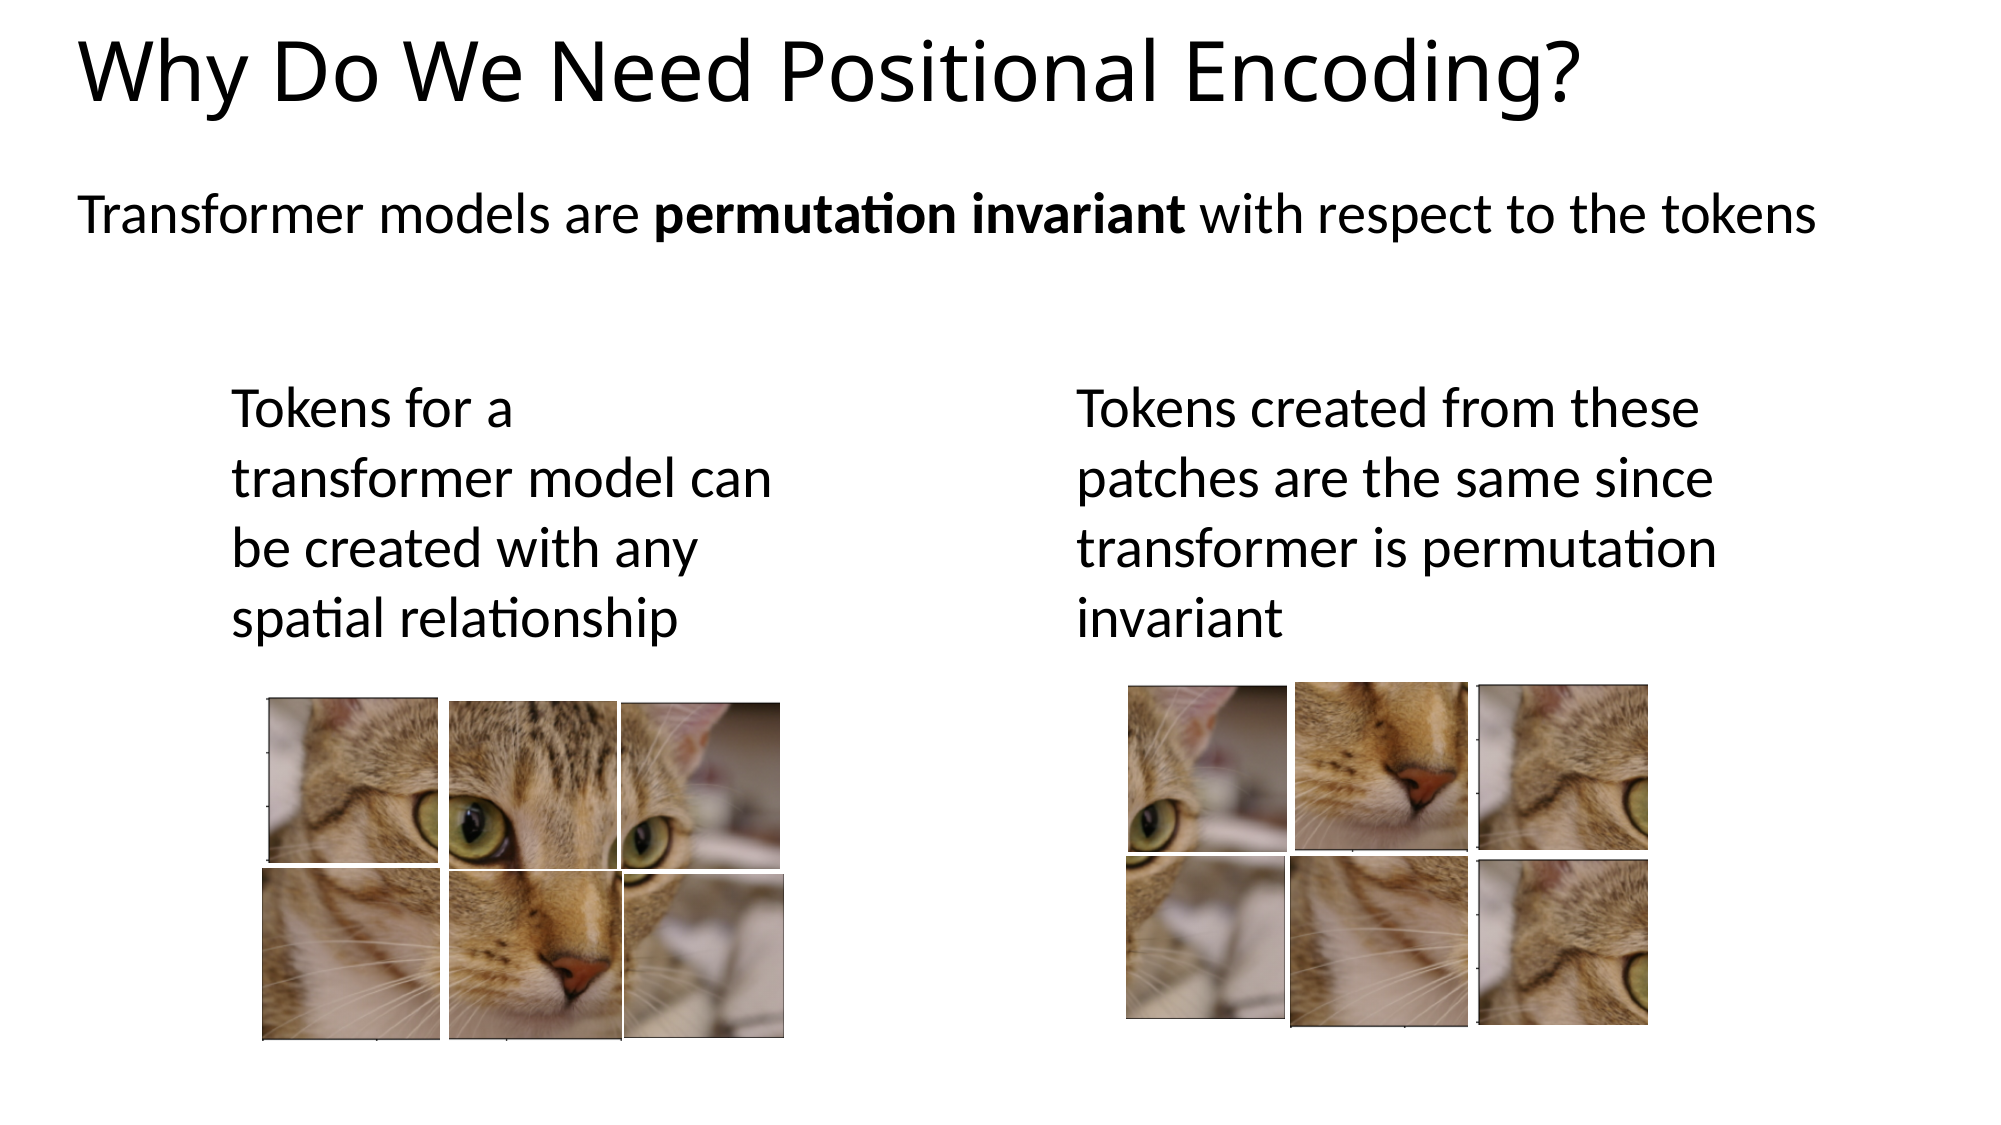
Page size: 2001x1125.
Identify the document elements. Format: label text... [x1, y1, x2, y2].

picture [449, 870, 622, 1042]
title Why Do We Need Positional Encoding? [62, 29, 1953, 134]
picture [266, 697, 438, 864]
picture [1476, 859, 1648, 1025]
picture [624, 874, 784, 1038]
text_box Tokens created from these patches are the same since transformer is permutation invariant [1061, 361, 1783, 658]
picture [1476, 684, 1648, 850]
picture [261, 868, 440, 1041]
picture [1127, 684, 1287, 853]
picture [621, 701, 781, 869]
list Transformer models are permutation invariant with respect to the tokens [62, 167, 1953, 272]
picture [1125, 855, 1285, 1019]
text_box Tokens for a transformer model can be created with any spatial relationship [216, 361, 819, 658]
picture [449, 701, 617, 869]
picture [1295, 681, 1468, 853]
picture [1290, 855, 1468, 1029]
